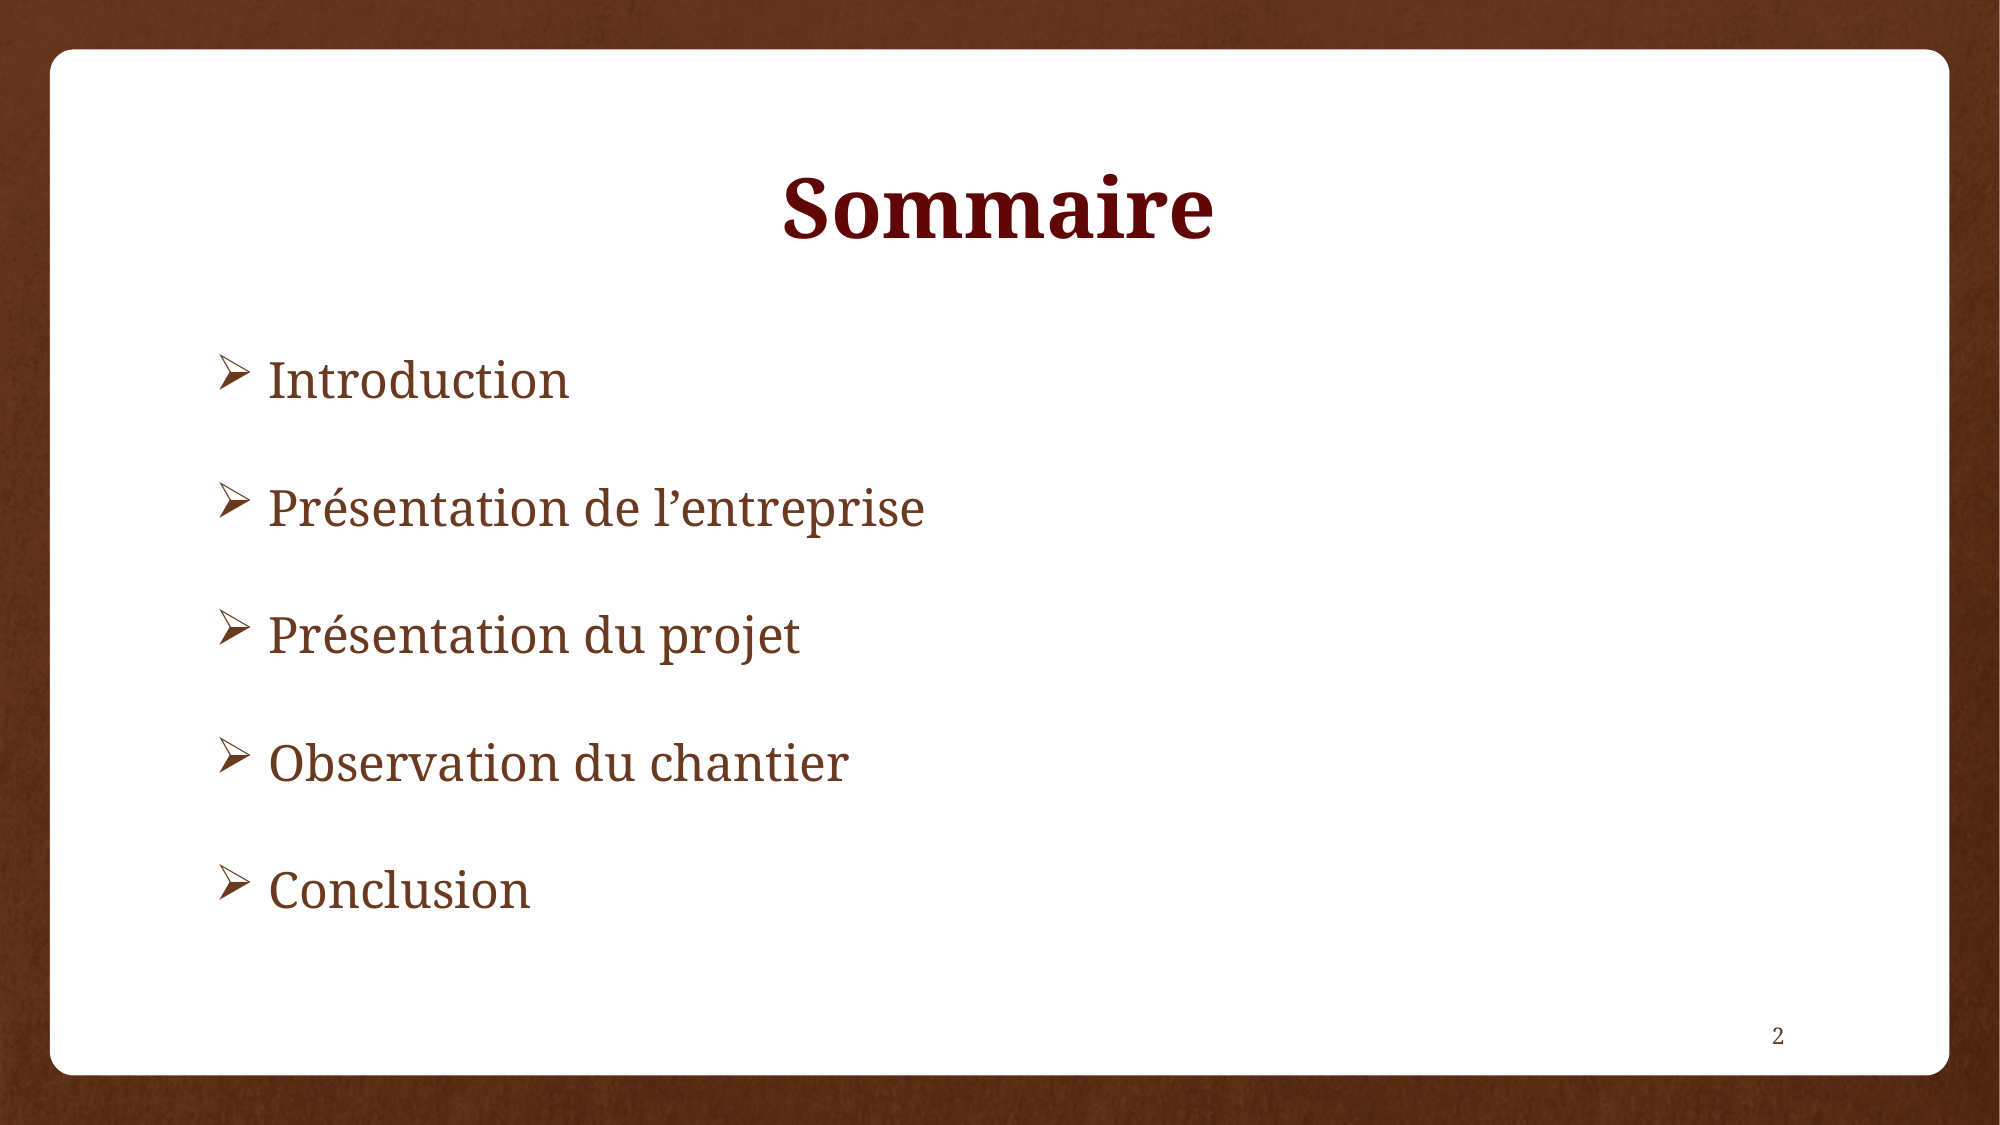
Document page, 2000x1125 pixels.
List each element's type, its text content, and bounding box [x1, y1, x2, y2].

title Sommaire [199, 70, 1800, 263]
list Introduction Présentation de l’entreprise Présentation du projet Observation du chantier Conclusion [199, 311, 1800, 1012]
slide_number 2 [1682, 1012, 1800, 1063]
